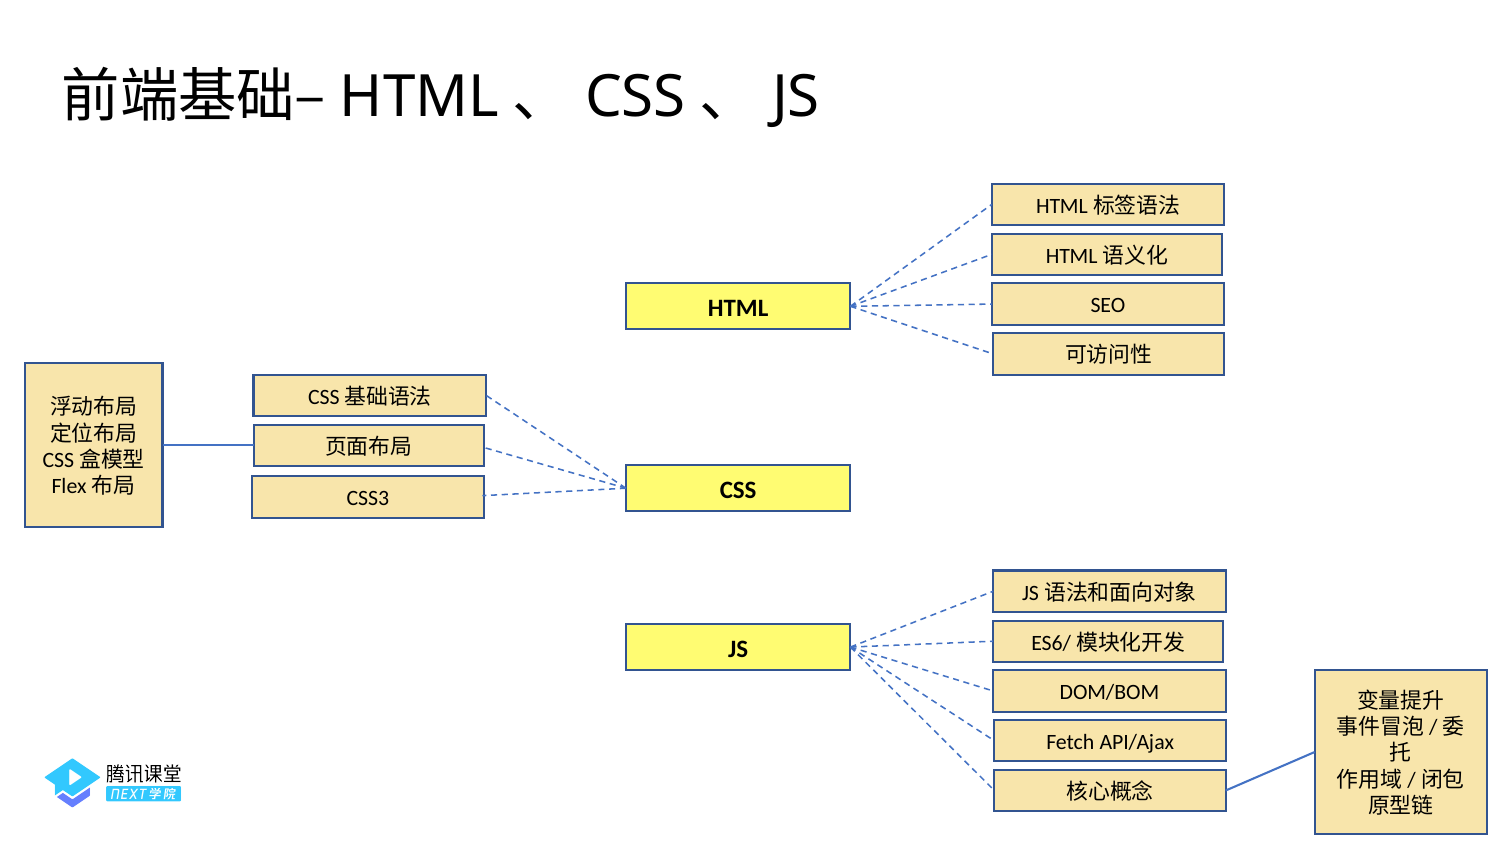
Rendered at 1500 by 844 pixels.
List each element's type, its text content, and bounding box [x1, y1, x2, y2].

text_box 前端基础–HTML、CSS、JS [47, 50, 940, 135]
picture [41, 744, 186, 817]
text_box SEO [992, 282, 1225, 326]
text_box HTML语义化 [992, 233, 1223, 276]
text_box 可访问性 [992, 332, 1225, 376]
text_box DOM/BOM [995, 669, 1227, 713]
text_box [850, 641, 994, 647]
text_box JS [625, 623, 850, 671]
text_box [850, 254, 992, 304]
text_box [850, 591, 994, 641]
text_box ES6/模块化开发 [994, 620, 1224, 663]
text_box HTML [625, 282, 850, 330]
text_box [850, 647, 995, 791]
text_box HTML标签语法 [991, 183, 1225, 226]
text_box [482, 488, 626, 496]
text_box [486, 395, 626, 447]
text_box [482, 447, 626, 488]
text_box 页面布局 [253, 424, 485, 467]
text_box 变量提升 事件冒泡/委托 作用域/闭包 原型链 [1314, 669, 1488, 835]
text_box CSS [625, 464, 851, 512]
text_box CSS基础语法 [252, 374, 487, 417]
text_box CSS3 [251, 475, 485, 519]
text_box 核心概念 [993, 769, 1227, 812]
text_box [850, 204, 992, 254]
text_box JS语法和面向对象 [992, 569, 1227, 613]
text_box 浮动布局 定位布局 CSS盒模型 Flex布局 [24, 362, 164, 528]
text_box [850, 306, 994, 354]
text_box Fetch API/Ajax [995, 719, 1227, 762]
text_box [1225, 752, 1315, 791]
